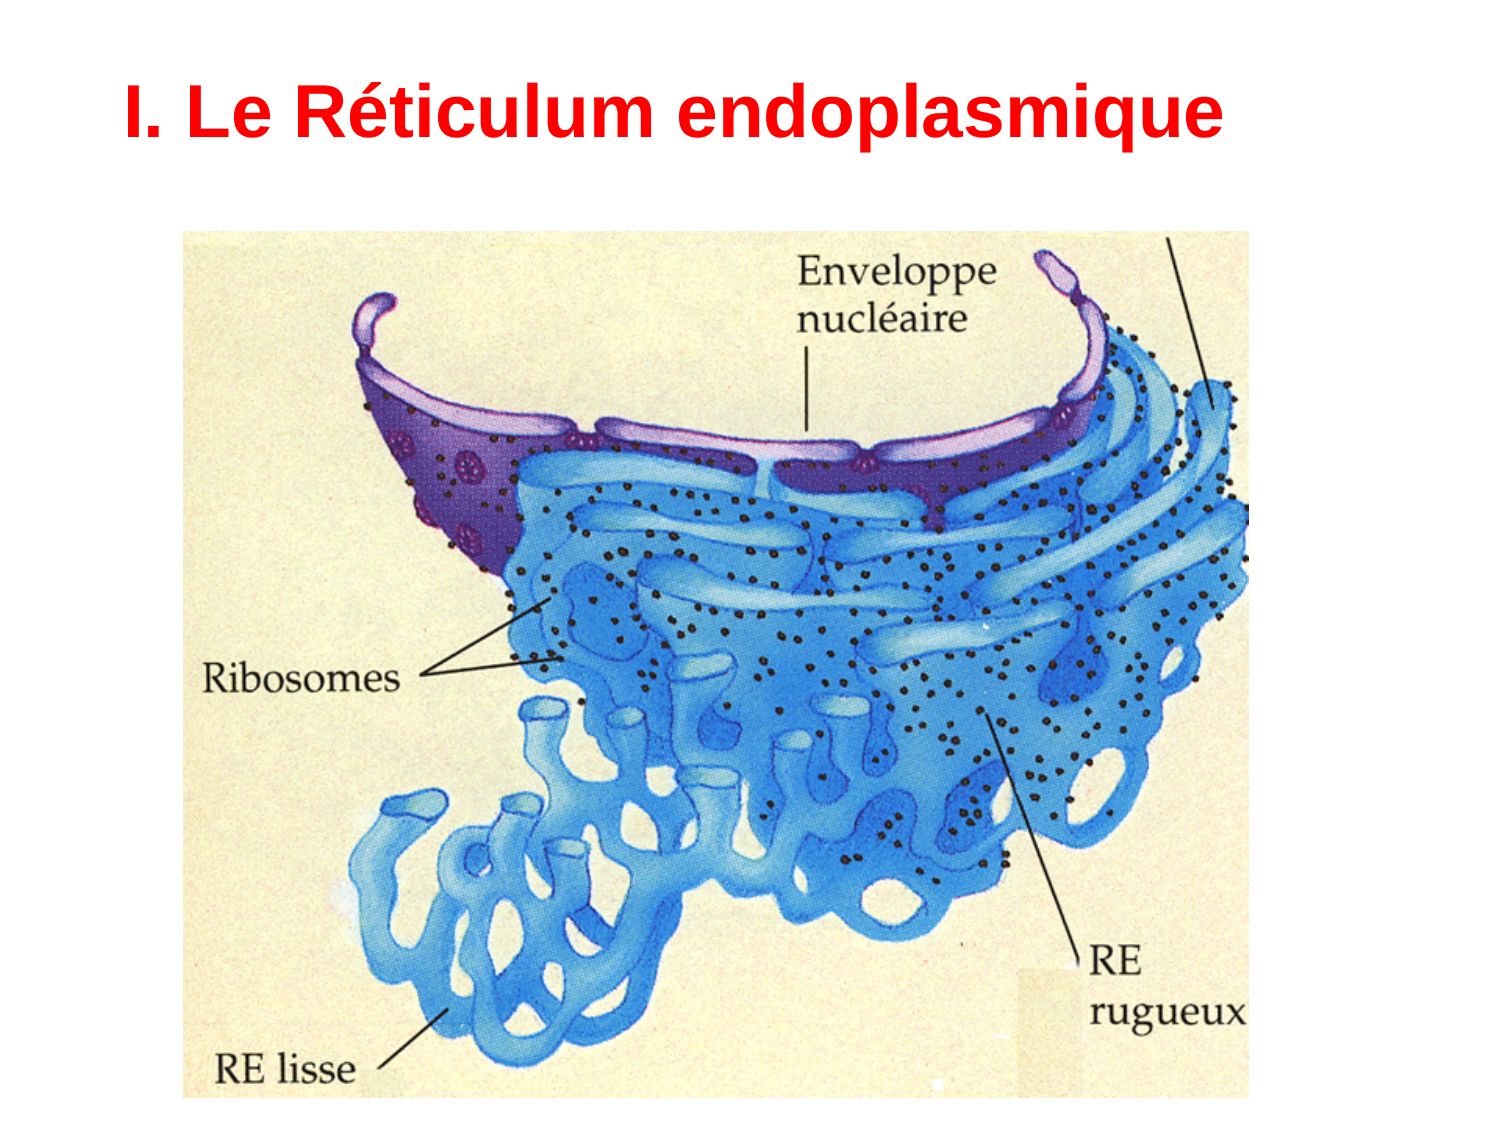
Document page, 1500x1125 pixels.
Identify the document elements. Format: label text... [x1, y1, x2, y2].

title I. Le Réticulum endoplasmique [0, 42, 1351, 173]
picture [182, 231, 1250, 1098]
